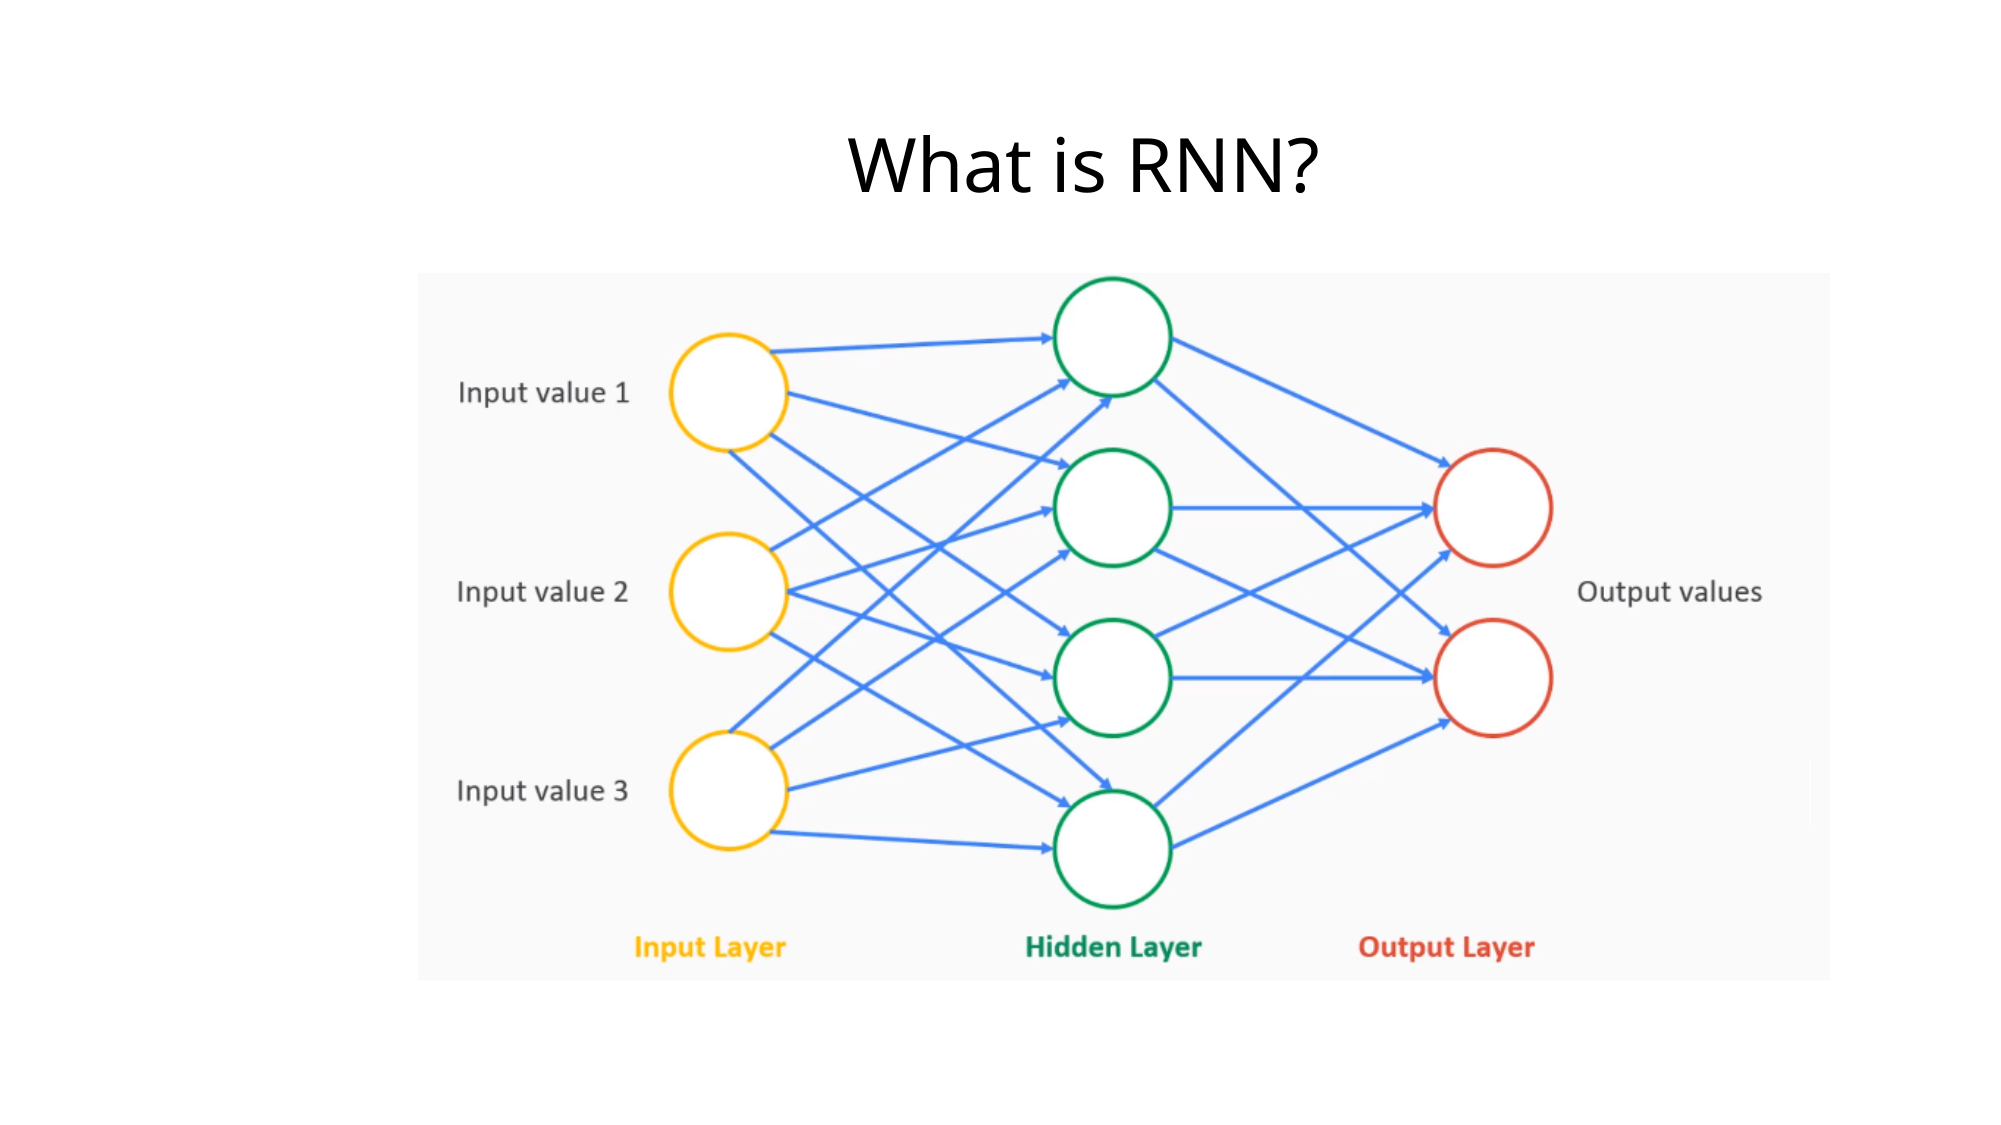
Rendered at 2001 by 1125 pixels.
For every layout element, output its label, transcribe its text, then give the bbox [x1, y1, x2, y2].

picture [418, 273, 1830, 988]
title What is RNN? [249, 31, 1918, 217]
